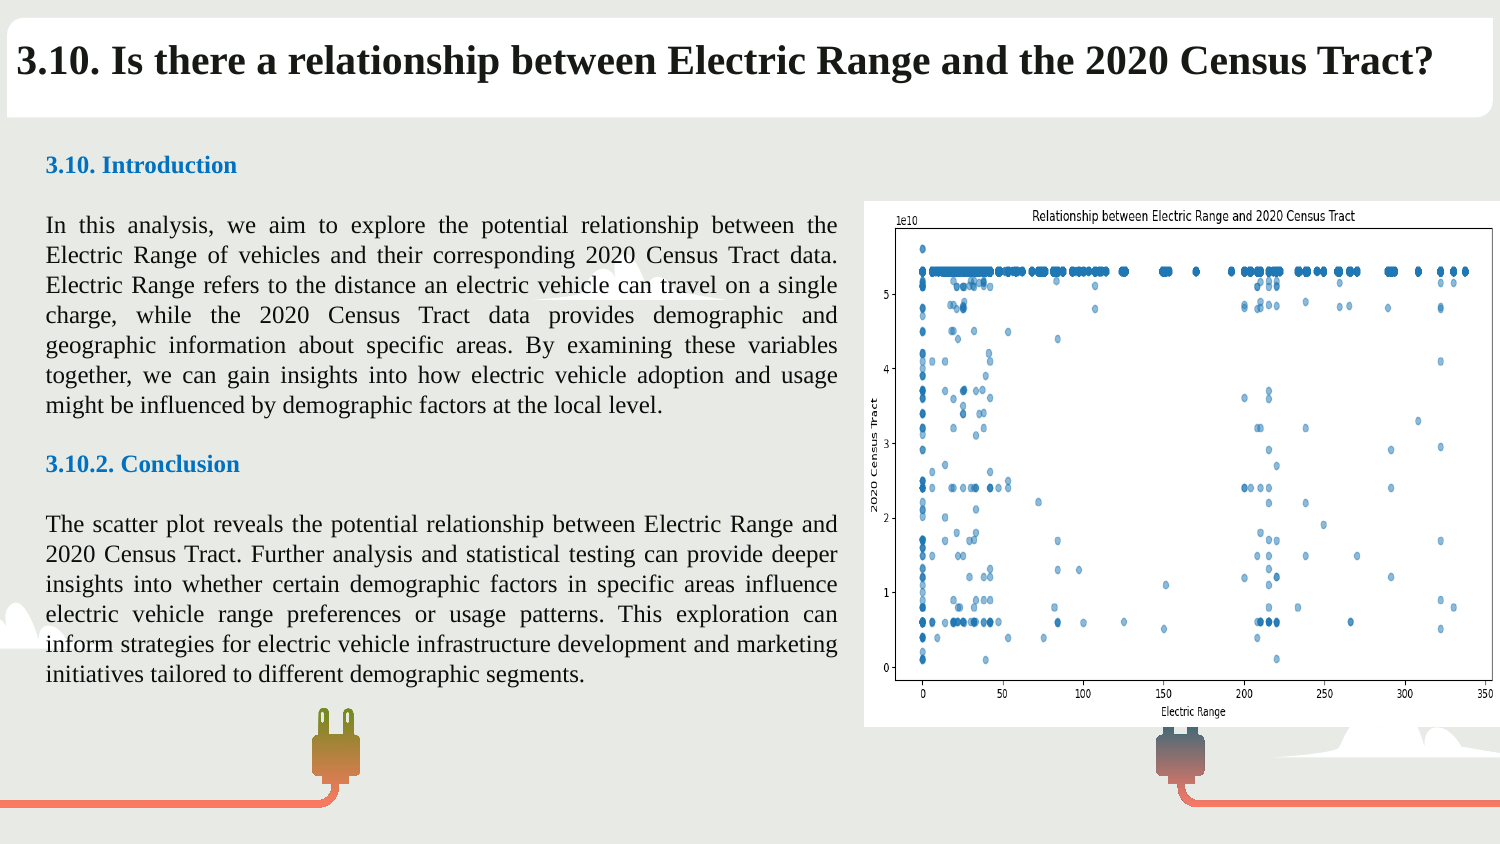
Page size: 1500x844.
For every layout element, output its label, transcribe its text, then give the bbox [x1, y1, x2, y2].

text_box [7, 113, 1488, 118]
title 3.10. Is there a relationship between Electric Range and the 2020 Census Tract? [0, 17, 1500, 113]
picture [864, 201, 1500, 727]
text_box 3.10. Introduction In this analysis, we aim to explore the potential relationship between the Electric Range of vehicles and their corresponding 2020 Census Tract data. Electric Range refers to the distance an electric vehicle can travel on a single charge, while the 2020 Census Tract data provides demographic and geographic information about specific areas. By examining these variables together, we can gain insights into how electric vehicle adoption and usage might be influenced by demographic factors at the local level. 3.10.2. Conclusion The scatter plot reveals the potential relationship between Electric Range and 2020 Census Tract. Further analysis and statistical testing can provide deeper insights into whether certain demographic factors in specific areas influence electric vehicle range preferences or usage patterns. This exploration can inform strategies for electric vehicle infrastructure development and marketing initiatives tailored to different demographic segments. [30, 141, 854, 695]
